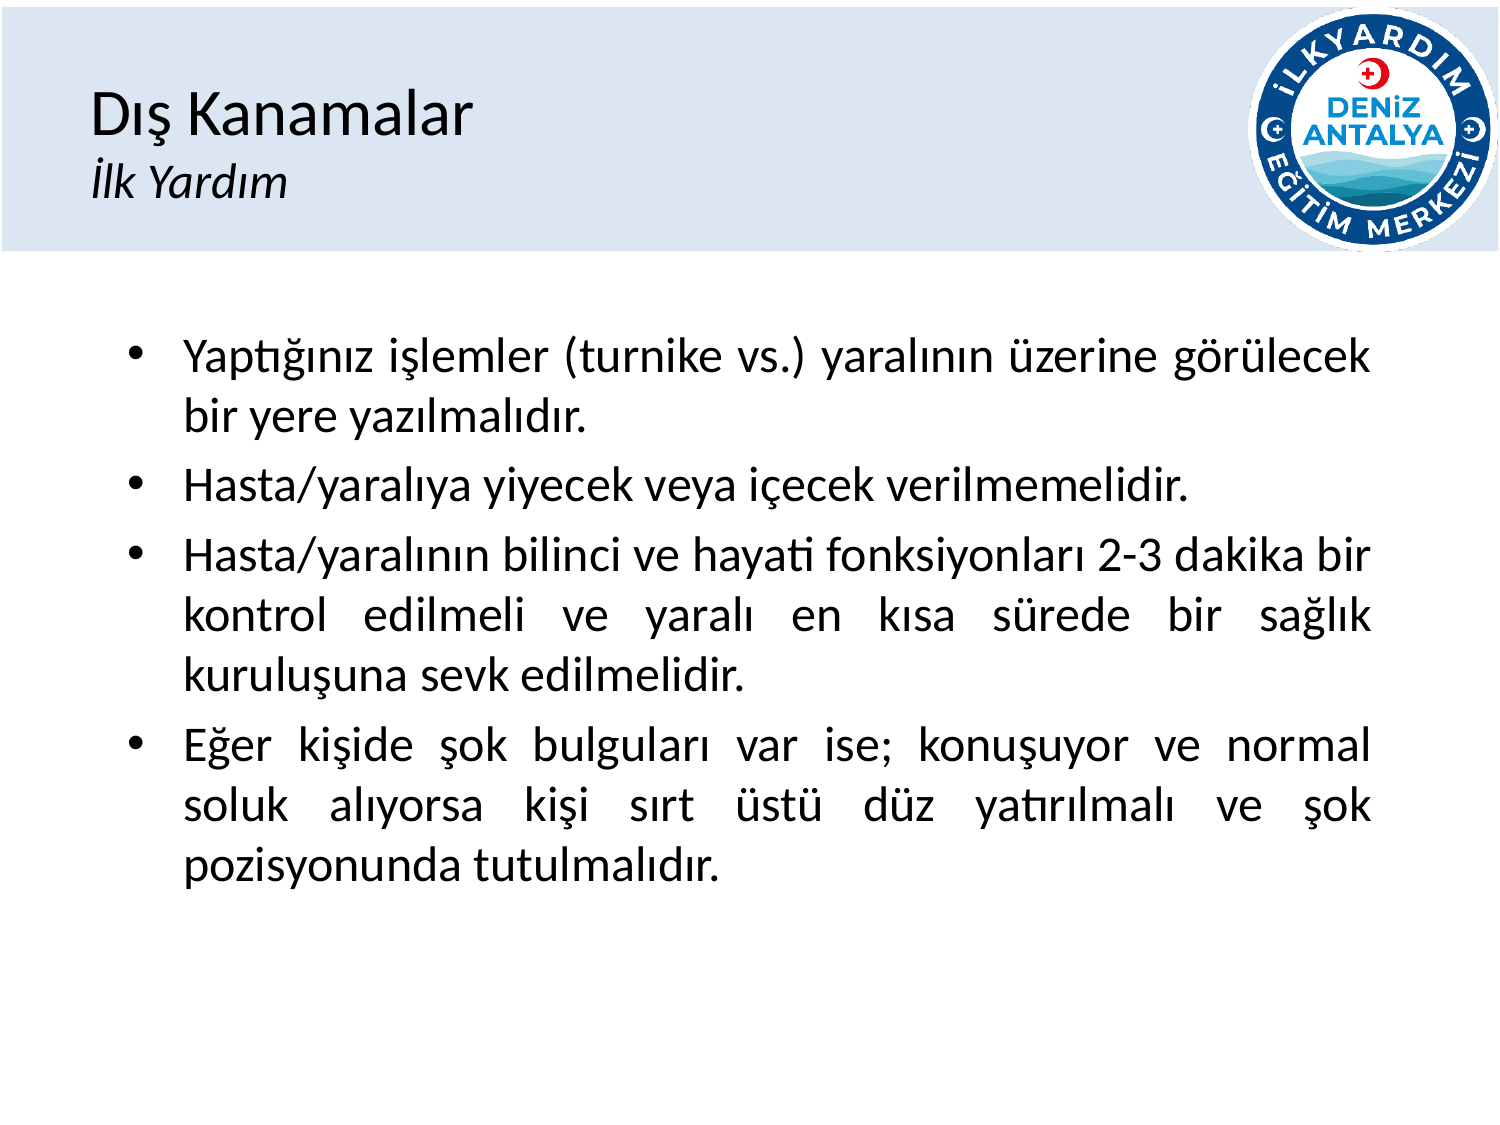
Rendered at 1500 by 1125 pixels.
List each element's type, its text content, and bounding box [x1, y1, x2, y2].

text_box [0, 5, 1249, 253]
list Yaptığınız işlemler (turnike vs.) yaralının üzerine görülecek bir yere yazılmalıdır. Hasta/yaralıya yiyecek veya içecek verilmemelidir. Hasta/yaralının bilinci ve hayati fonksiyonları 2-3 dakika bir kontrol edilmeli ve yaralı en kısa sürede bir sağlık kuruluşuna sevk edilmelidir. Eğer kişide şok bulguları var ise; konuşuyor ve normal soluk alıyorsa kişi sırt üstü düz yatırılmalı ve şok pozisyonunda tutulmalıdır. [112, 314, 1388, 988]
picture [1248, 6, 1498, 252]
title Dış Kanamalar İlk Yardım [75, 45, 762, 233]
